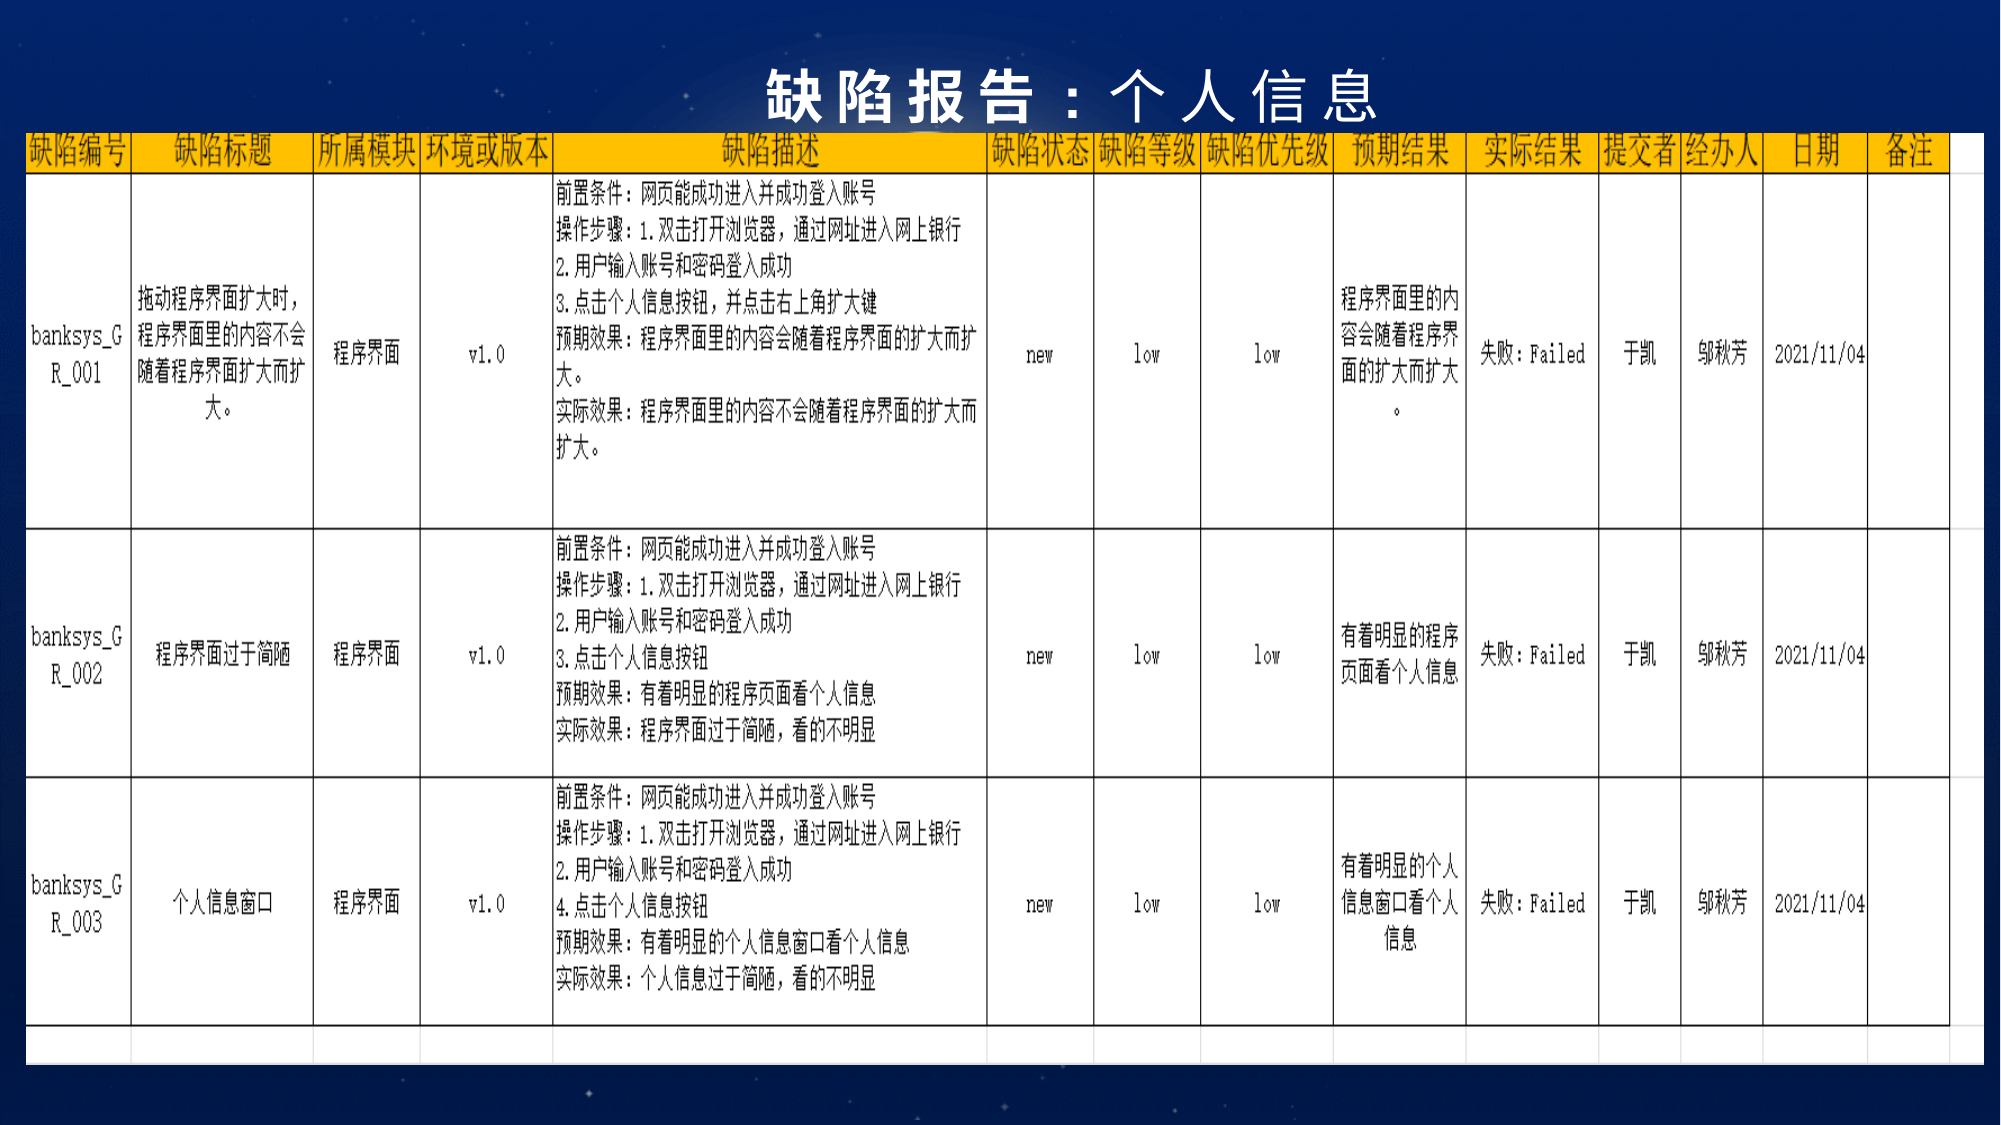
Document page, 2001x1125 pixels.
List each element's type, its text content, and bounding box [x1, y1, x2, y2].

picture [0, 0, 2001, 1125]
title 缺陷报告:个人信息 [509, 0, 1410, 133]
